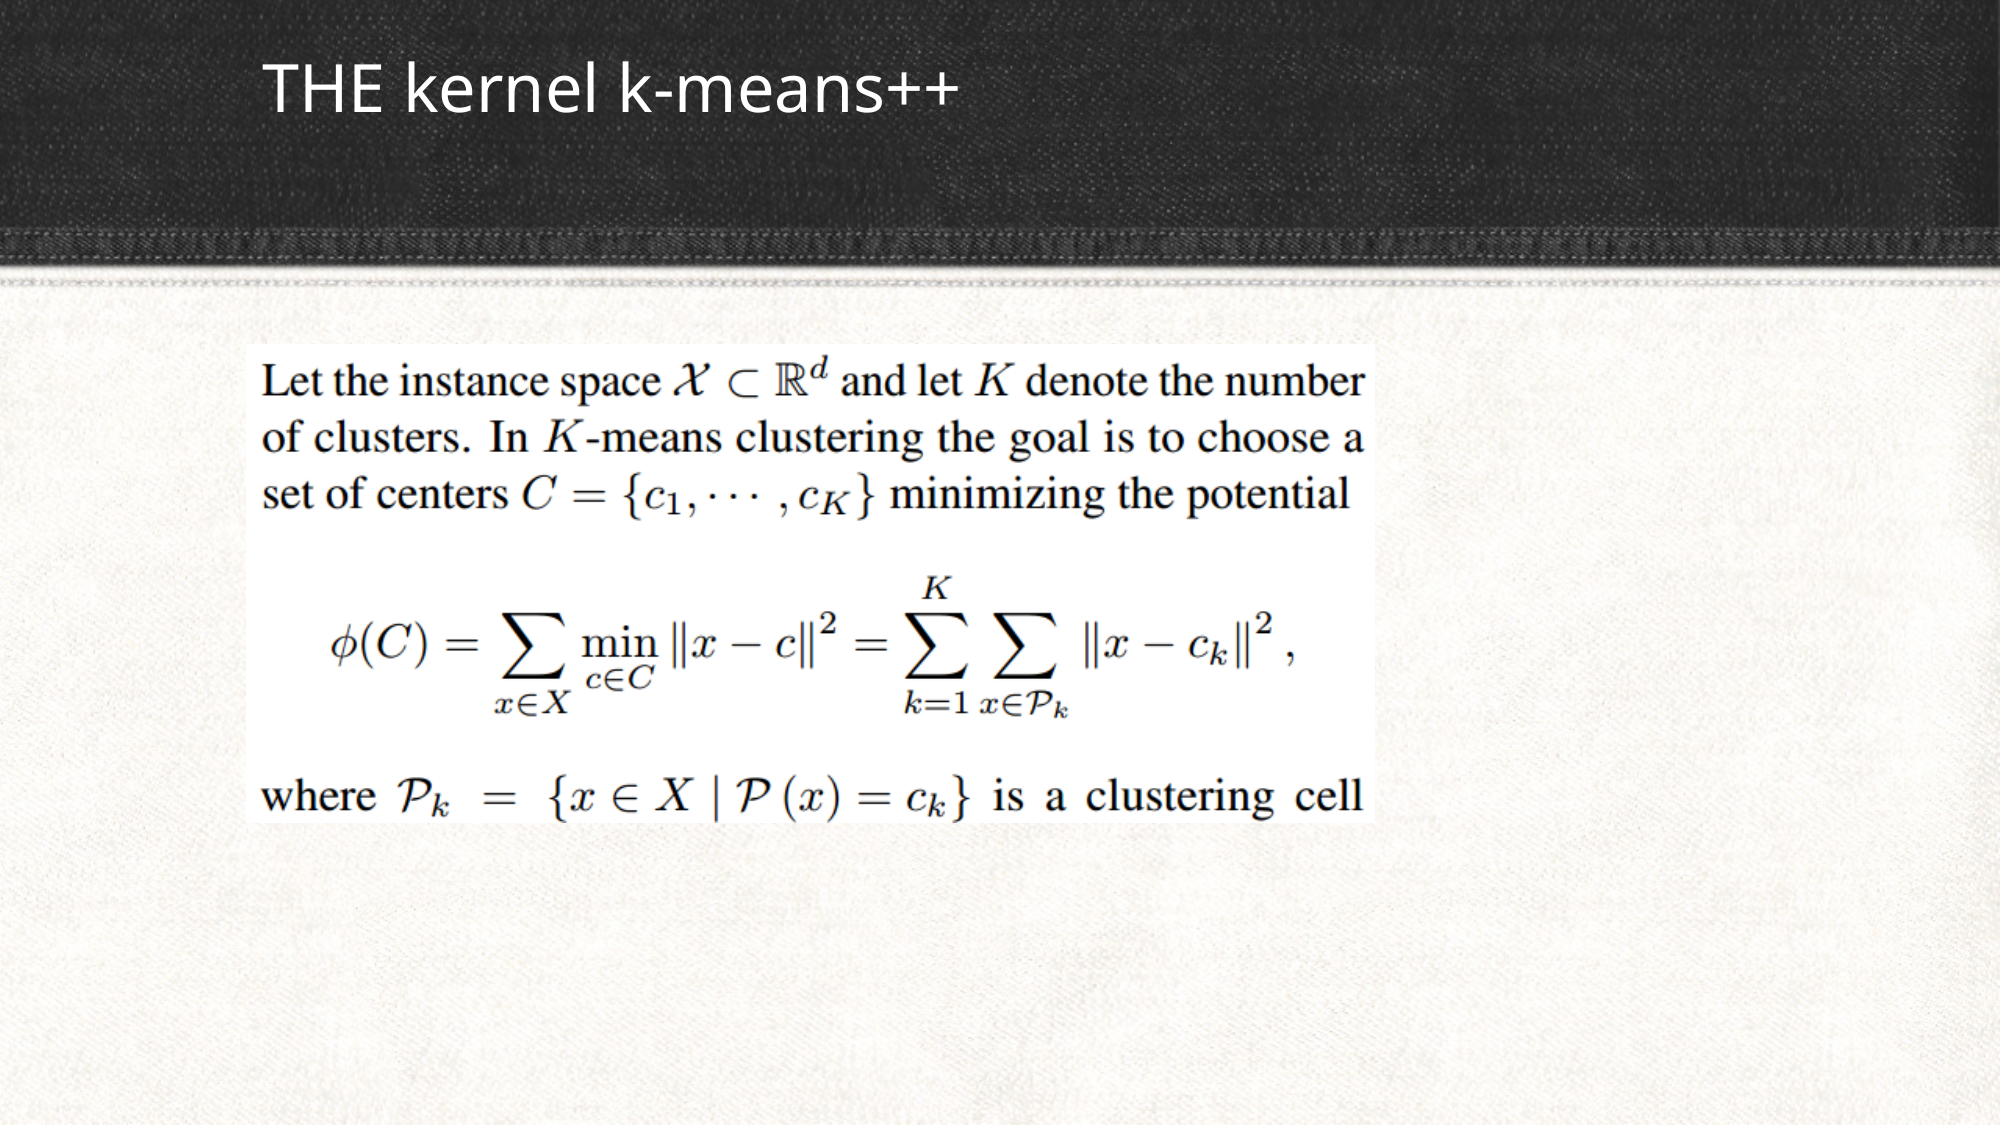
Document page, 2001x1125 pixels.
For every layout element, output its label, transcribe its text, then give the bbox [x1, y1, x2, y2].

picture [0, 0, 2000, 1125]
title THE kernel k-means++ [262, 48, 1738, 214]
